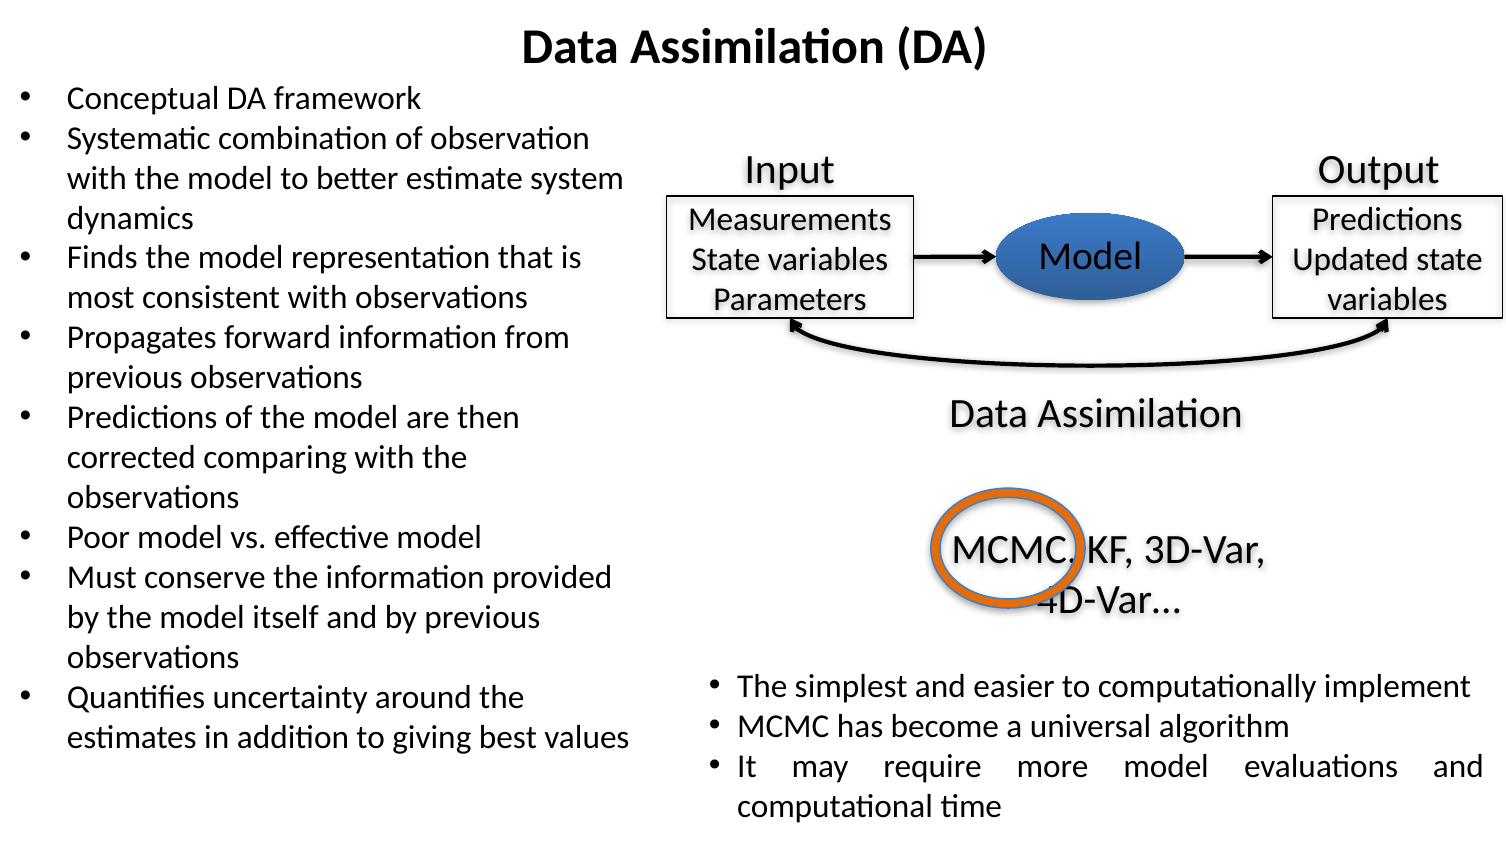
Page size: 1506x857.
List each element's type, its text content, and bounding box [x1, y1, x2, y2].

text_box MCMC, KF, 3D-Var, 4D-Var… [918, 505, 1299, 638]
text_box The simplest and easier to computationally implement MCMC has become a universal algorithm It may require more model evaluations and computational time [693, 656, 1501, 832]
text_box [666, 140, 1503, 437]
text_box [930, 487, 1086, 609]
text_box Conceptual DA framework Systematic combination of observation with the model to better estimate system dynamics Finds the model representation that is most consistent with observations Propagates forward information from previous observations Predictions of the model are then corrected comparing with the observations Poor model vs. effective model Must conserve the information provided by the model itself and by previous observations Quantifies uncertainty around the estimates in addition to giving best values [4, 68, 647, 763]
text_box Data Assimilation (DA) [33, 6, 1477, 81]
